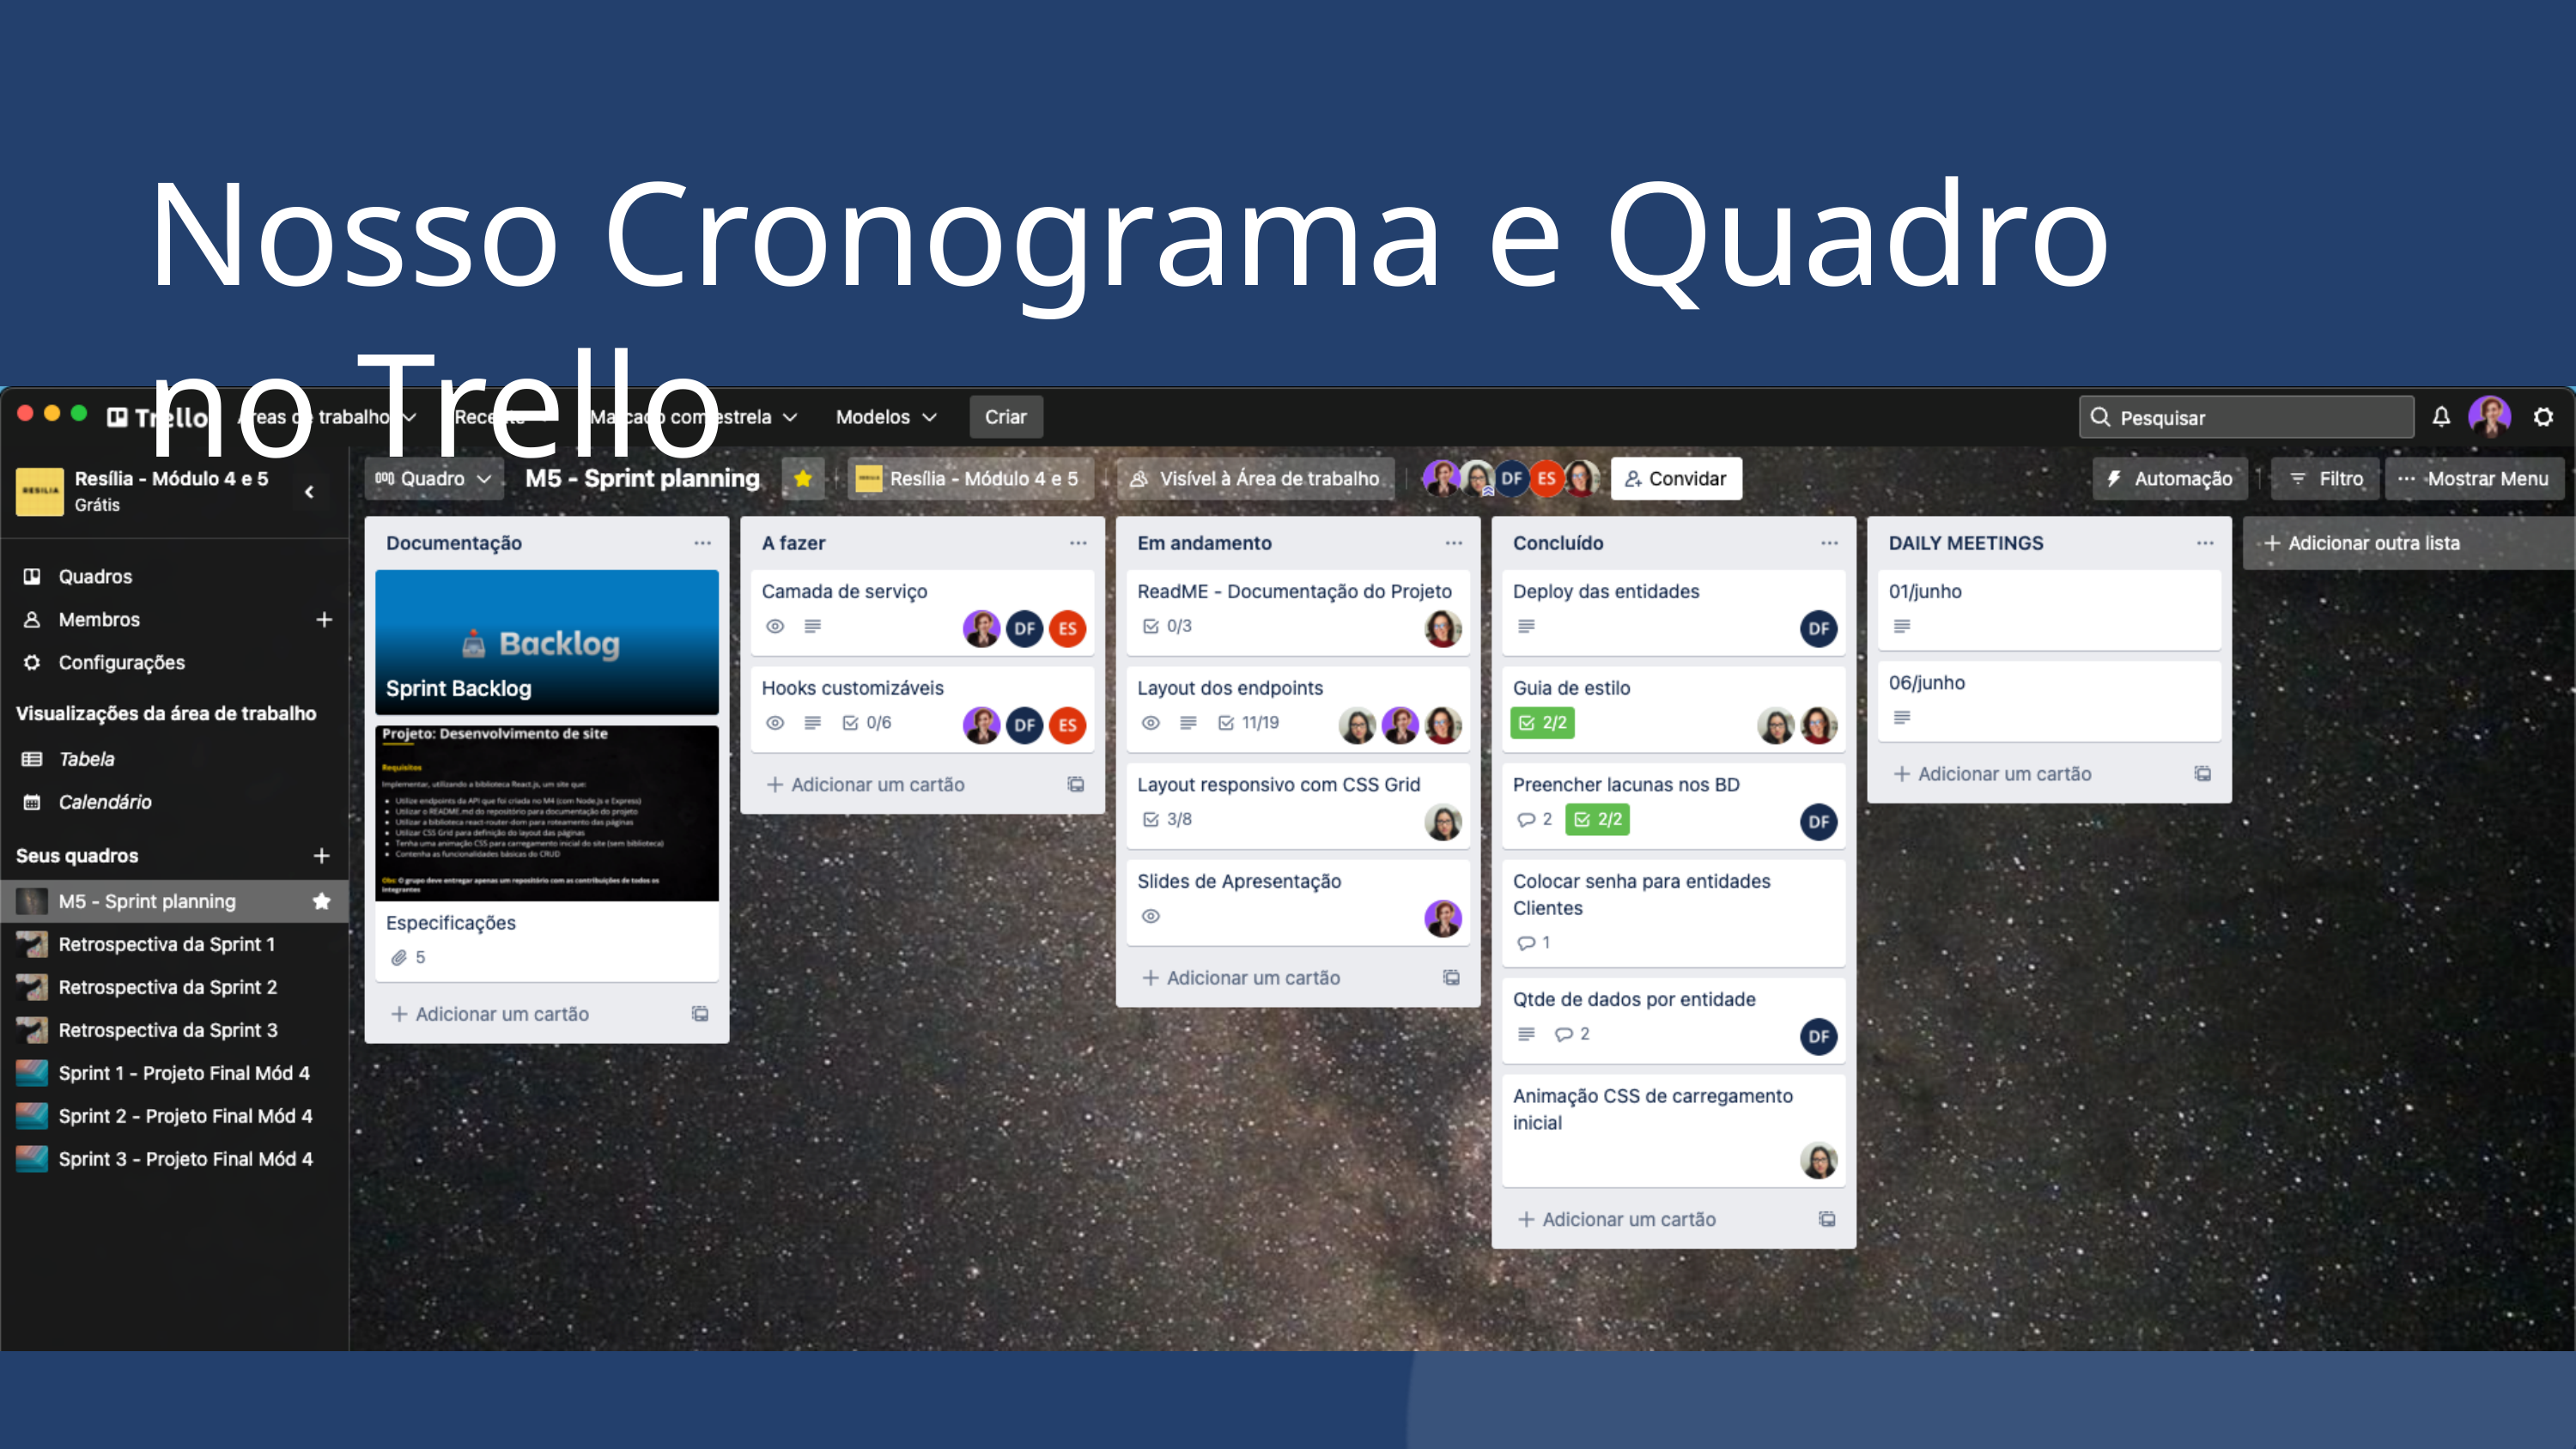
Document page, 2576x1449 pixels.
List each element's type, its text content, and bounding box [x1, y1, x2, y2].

picture [0, 263, 2576, 1449]
text_box Nosso Cronograma e Quadro no Trello [144, 142, 2120, 383]
